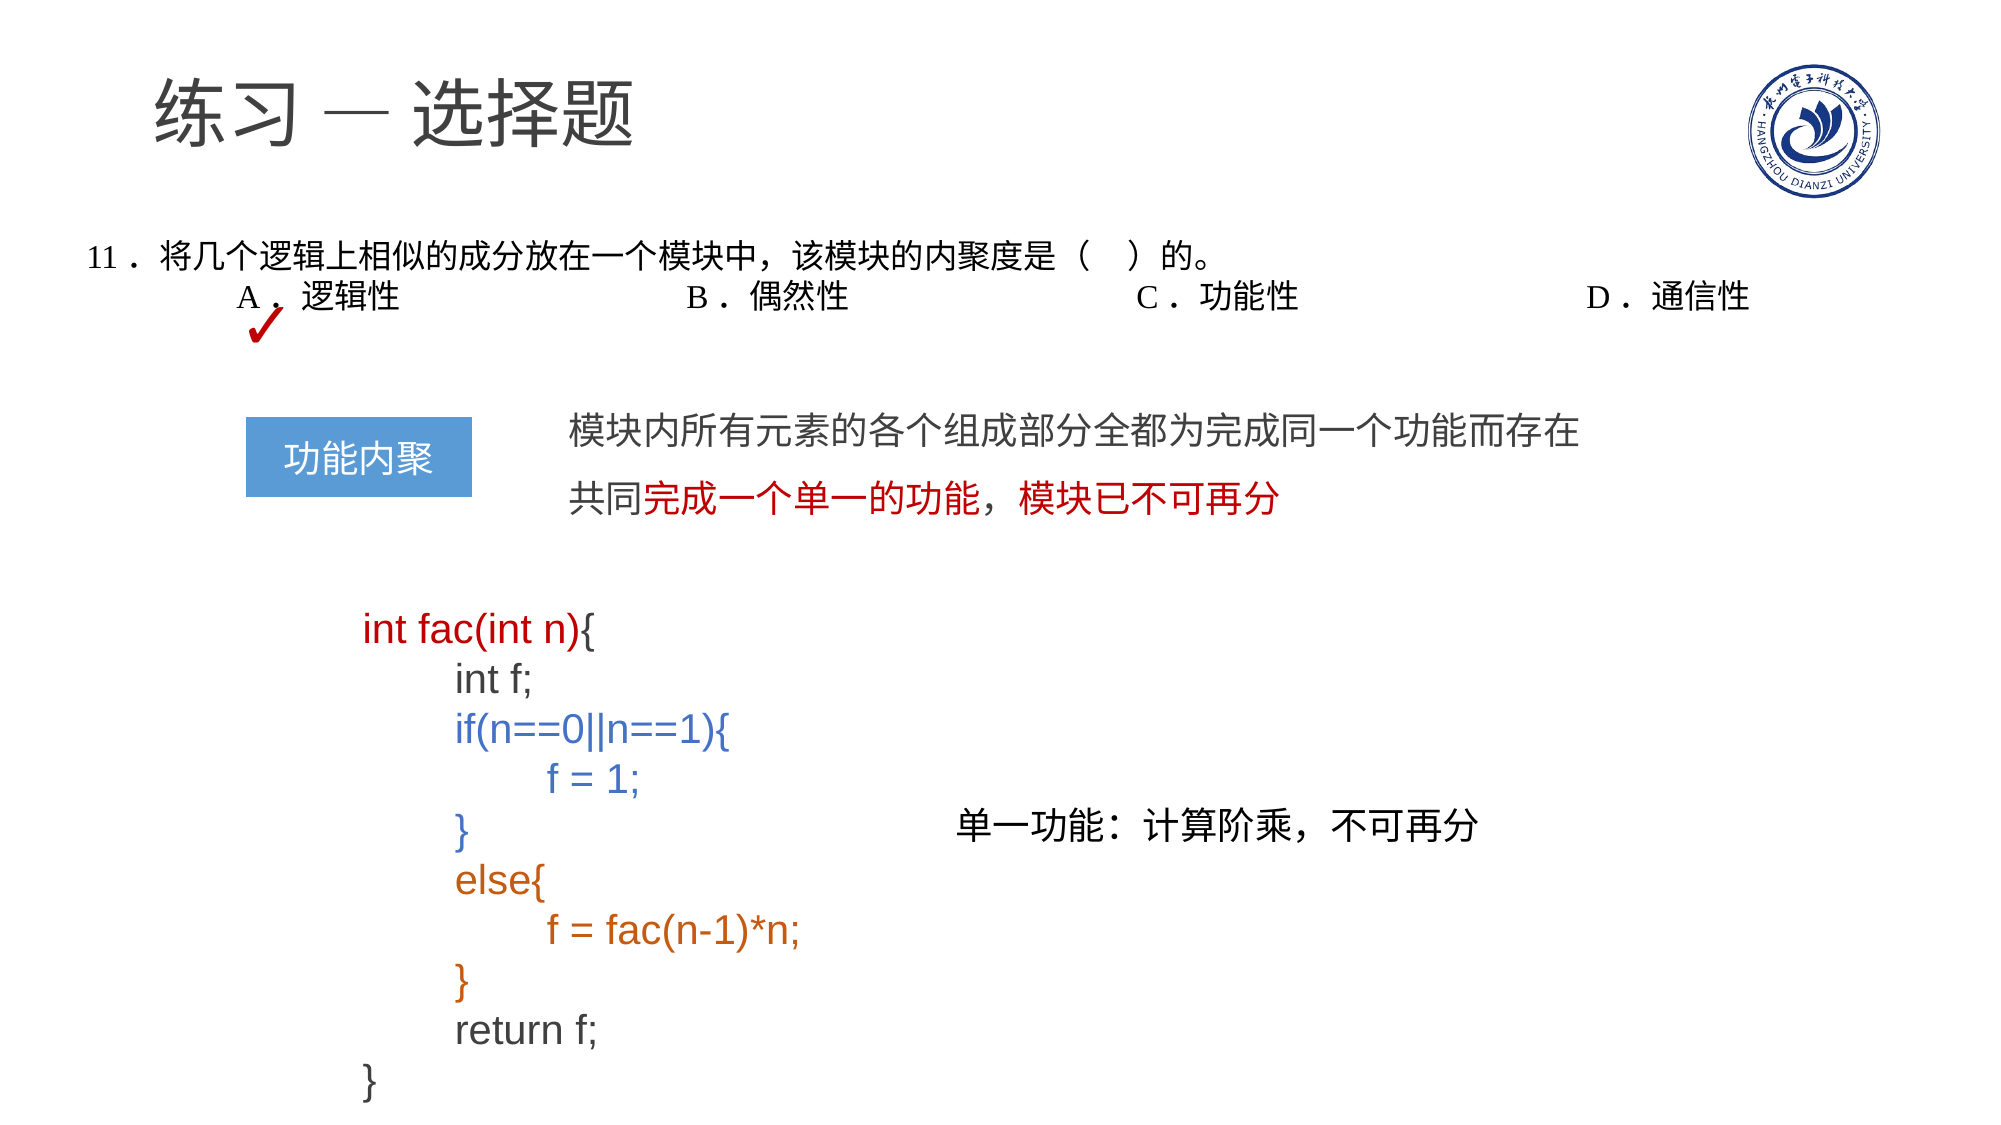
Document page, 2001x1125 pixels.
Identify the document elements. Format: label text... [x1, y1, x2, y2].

picture [1743, 59, 1885, 203]
text_box 功能内聚 [246, 417, 472, 497]
text_box ✓ [225, 275, 283, 371]
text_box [347, 594, 1534, 1115]
text_box 11．将几个逻辑上相似的成分放在一个模块中，该模块的内聚度是（ ）的。 A．逻辑性 B．偶然性 C．功能性 D．通信性 [71, 227, 1842, 323]
title 练习 — 选择题 [137, 59, 1863, 174]
text_box 模块内所有元素的各个组成部分全都为完成同一个功能而存在 共同完成一个单一的功能，模块已不可再分 [553, 377, 1771, 527]
